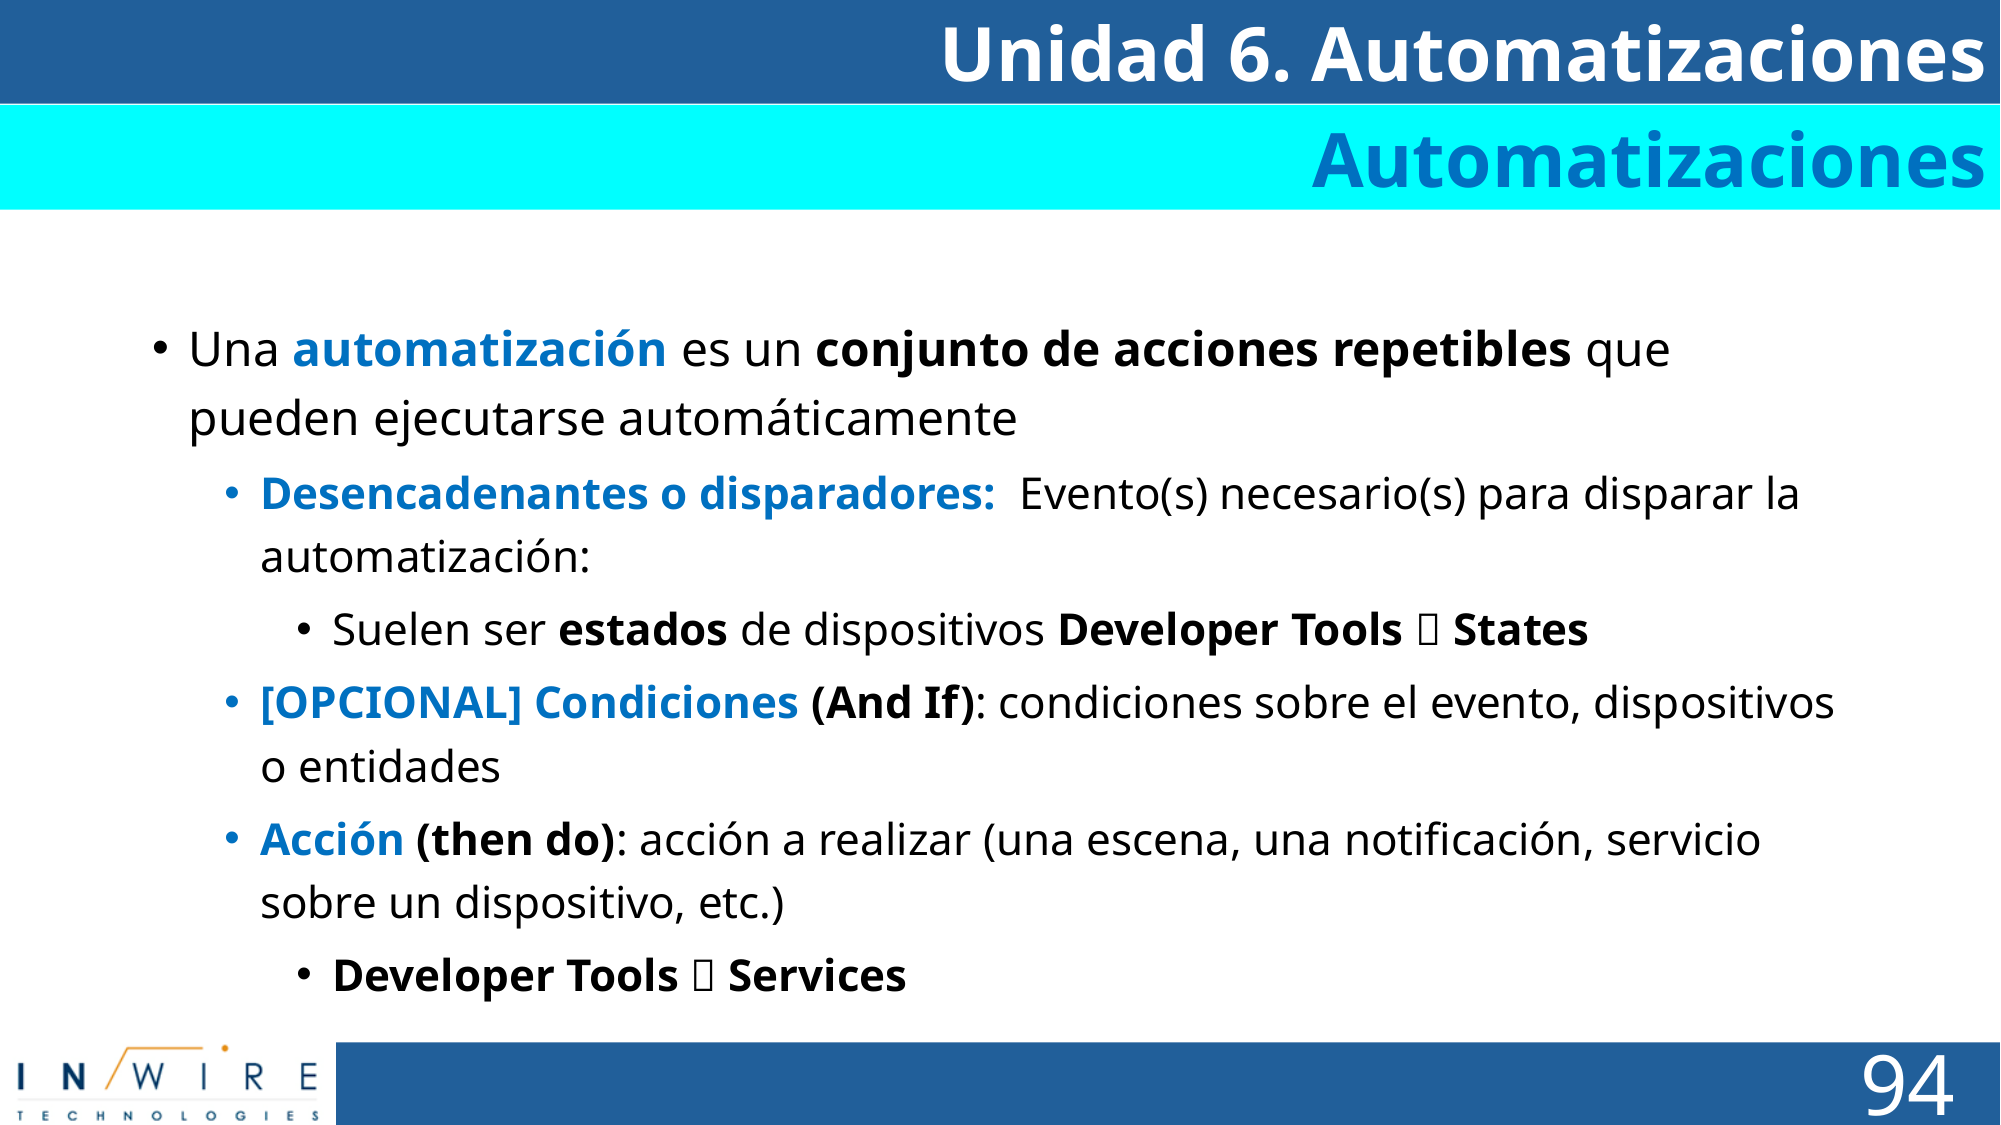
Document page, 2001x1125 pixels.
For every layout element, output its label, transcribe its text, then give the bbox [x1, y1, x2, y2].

list Una automatización es un conjunto de acciones repetibles que pueden ejecutarse automáticamente Desencadenantes o disparadores: Evento(s) necesario(s) para disparar la automatización: Suelen ser estados de dispositivos Developer Tools  States [OPCIONAL] Condiciones (And If): condiciones sobre el evento, dispositivos o entidades Acción (then do): acción a realizar (una escena, una notificación, servicio sobre un dispositivo, etc.) Developer Tools  Services [137, 299, 1863, 1014]
text_box Unidad 6. Automatizaciones [0, 0, 2000, 104]
text_box Automatizaciones [0, 104, 2000, 210]
picture [0, 1037, 336, 1125]
